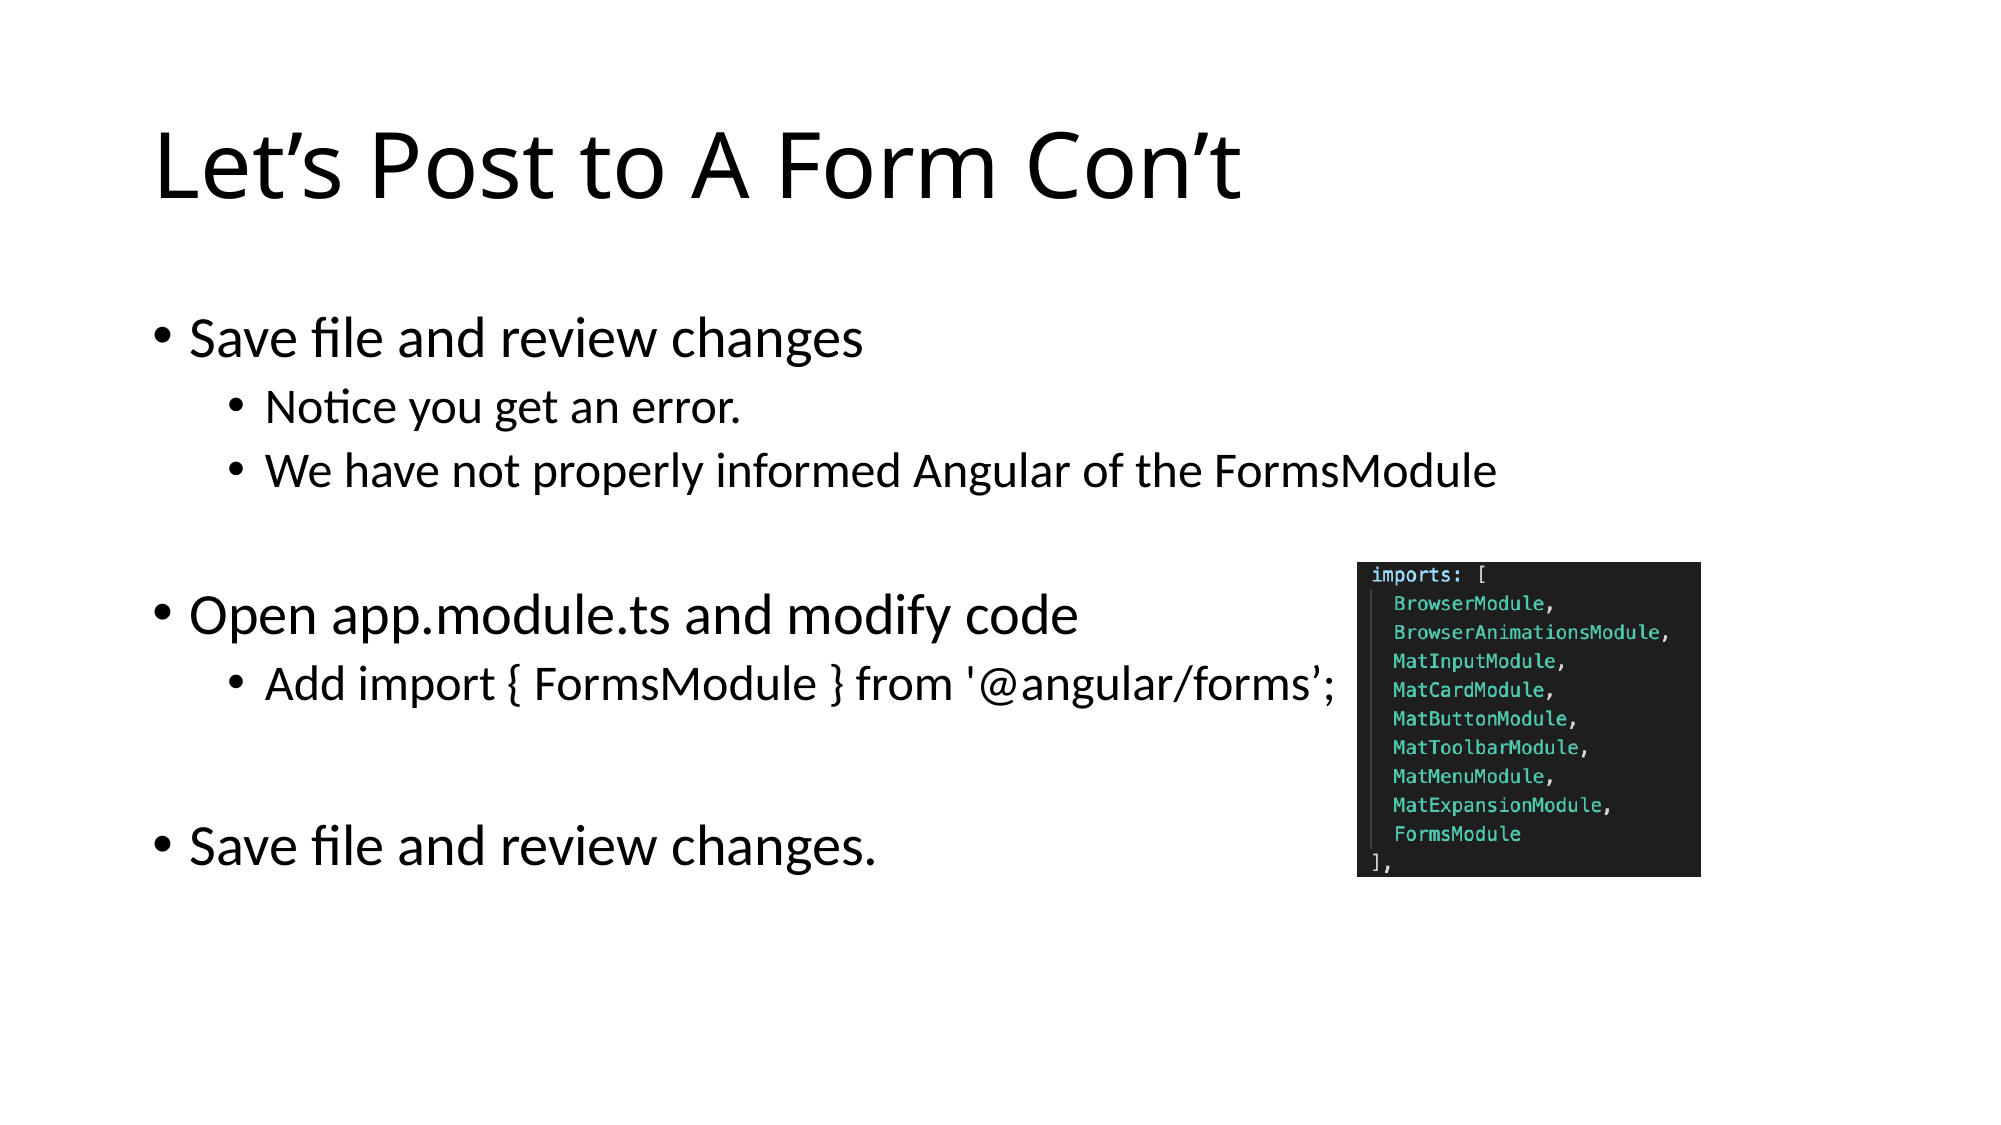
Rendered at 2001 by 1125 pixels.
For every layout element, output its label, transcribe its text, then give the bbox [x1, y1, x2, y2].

picture [1357, 562, 1701, 877]
list Save file and review changes Notice you get an error. We have not properly informed Angular of the FormsModule Open app.module.ts and modify code Add import { FormsModule } from '@angular/forms’; Save file and review changes. [137, 299, 1863, 1014]
title Let’s Post to A Form Con’t [137, 59, 1863, 278]
